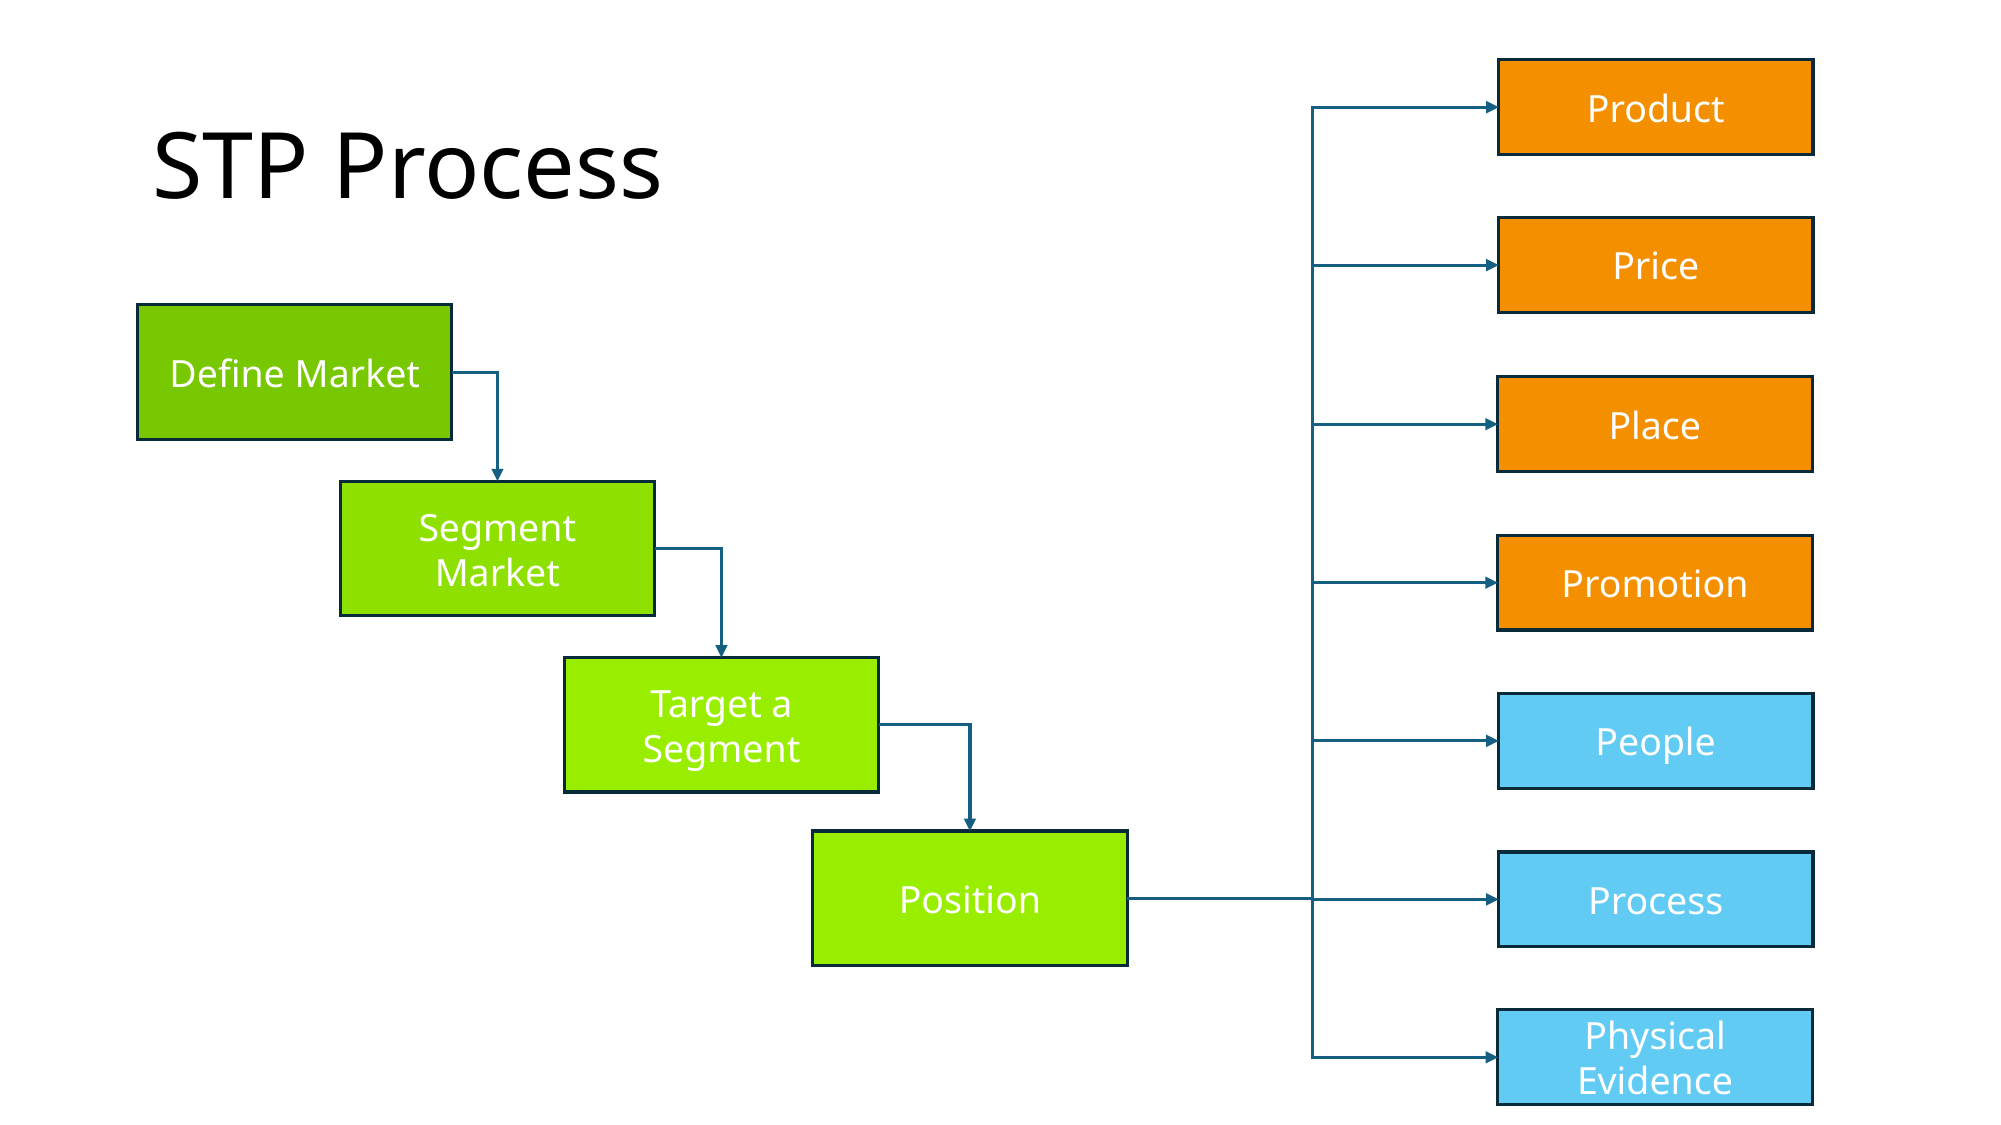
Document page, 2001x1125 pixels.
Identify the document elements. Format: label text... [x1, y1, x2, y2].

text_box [878, 724, 971, 832]
title STP Process [1500, 59, 1863, 278]
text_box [654, 547, 722, 658]
text_box Product [1497, 58, 1815, 156]
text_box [1126, 106, 1500, 899]
text_box Define Market [136, 303, 453, 441]
text_box Target a Segment [563, 656, 880, 794]
text_box Physical Evidence [1496, 1008, 1814, 1106]
text_box People [1500, 692, 1815, 790]
text_box Price [1500, 216, 1815, 314]
text_box Place [1500, 375, 1814, 473]
text_box Segment Market [339, 480, 656, 617]
title STP Process [137, 59, 1497, 278]
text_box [451, 371, 498, 482]
text_box Position [811, 829, 1126, 967]
text_box Promotion [1500, 534, 1814, 632]
text_box Process [1499, 850, 1815, 948]
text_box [1126, 900, 1499, 1058]
